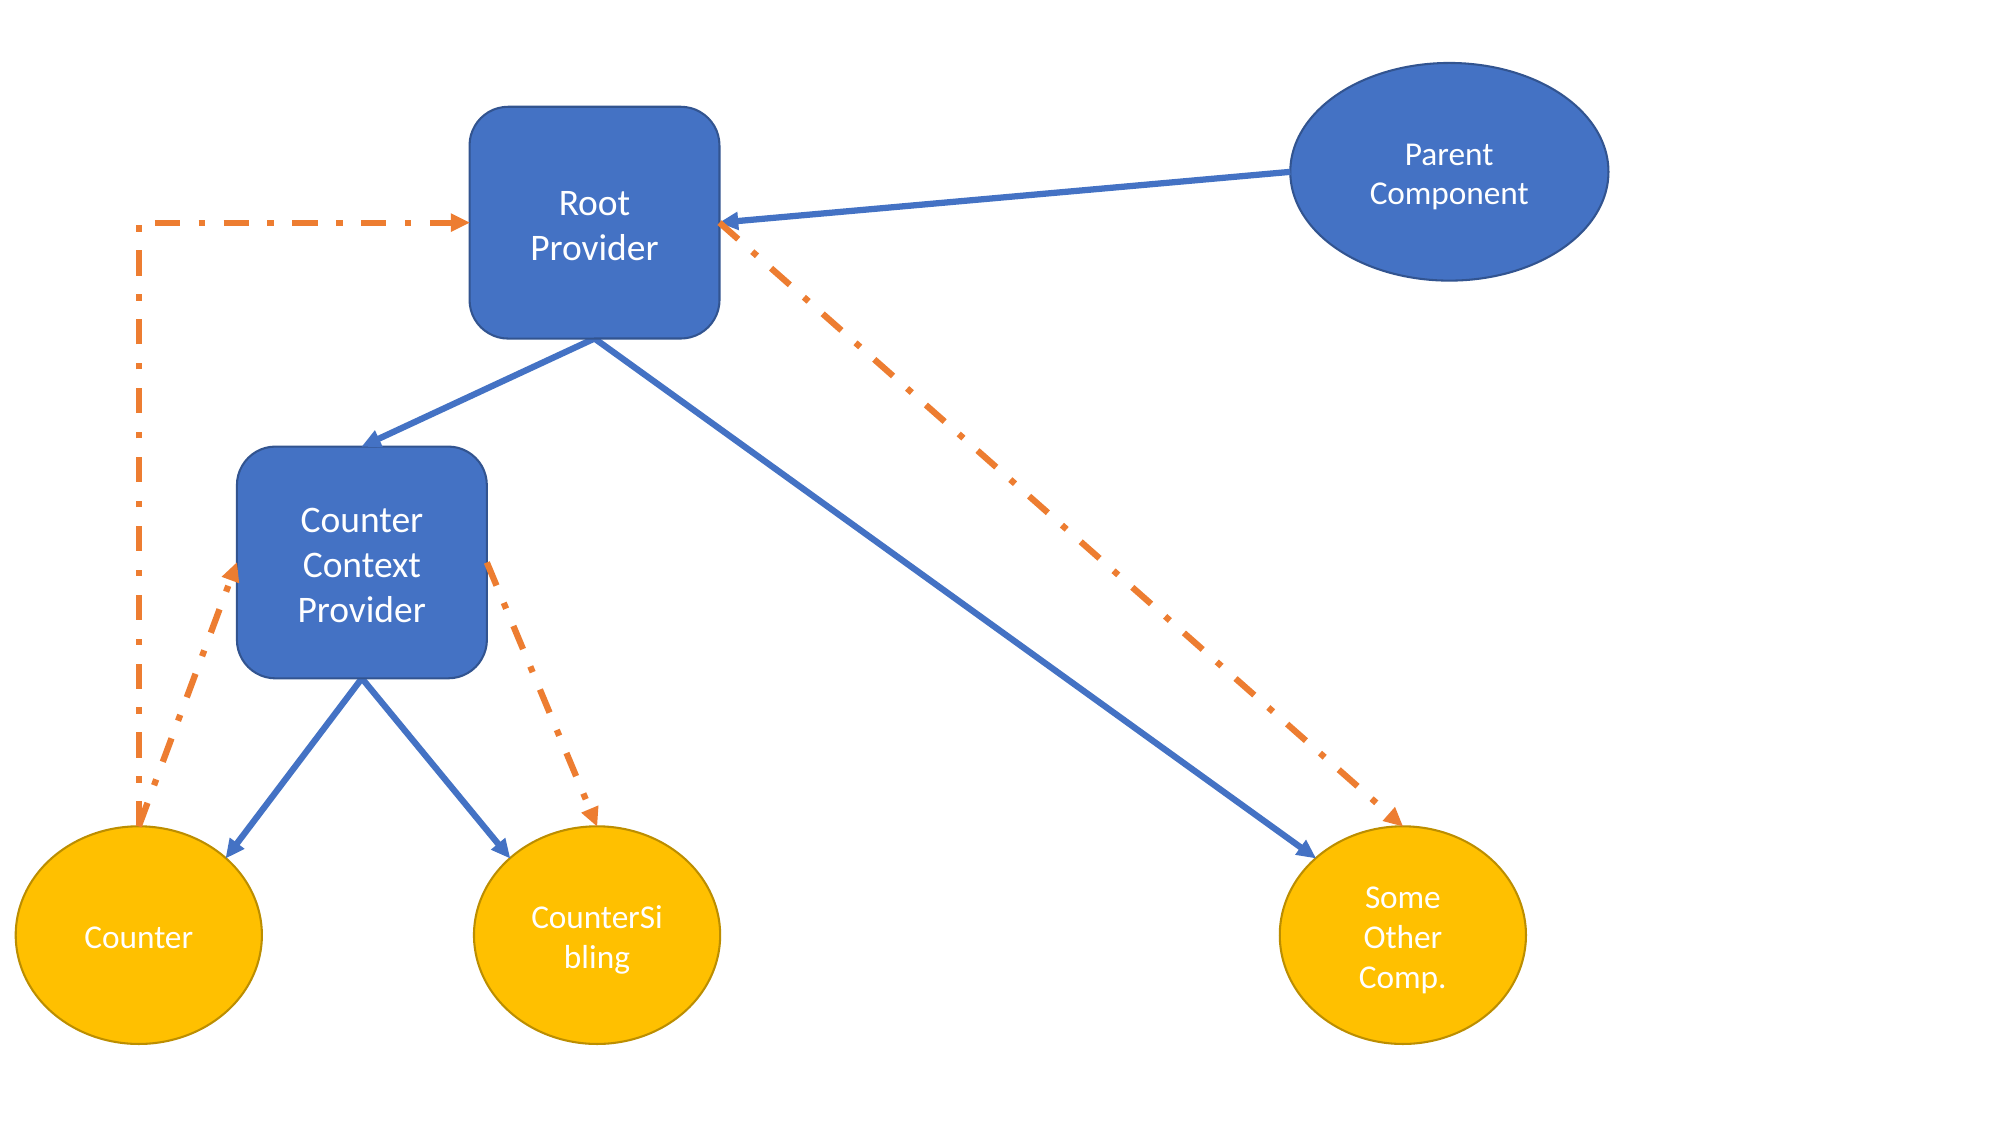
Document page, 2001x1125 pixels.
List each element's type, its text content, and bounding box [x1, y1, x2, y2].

text_box Root Provider [468, 105, 721, 338]
text_box Counter [14, 825, 263, 1046]
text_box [2, 359, 606, 690]
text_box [138, 690, 237, 827]
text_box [719, 171, 1291, 222]
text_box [361, 690, 510, 859]
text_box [594, 338, 1316, 859]
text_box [225, 690, 361, 859]
text_box Some Other Comp. [1278, 825, 1528, 1046]
text_box Parent Component [1289, 61, 1610, 282]
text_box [486, 690, 594, 827]
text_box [719, 222, 1403, 827]
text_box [361, 338, 594, 359]
text_box CounterSibling [472, 827, 722, 1046]
